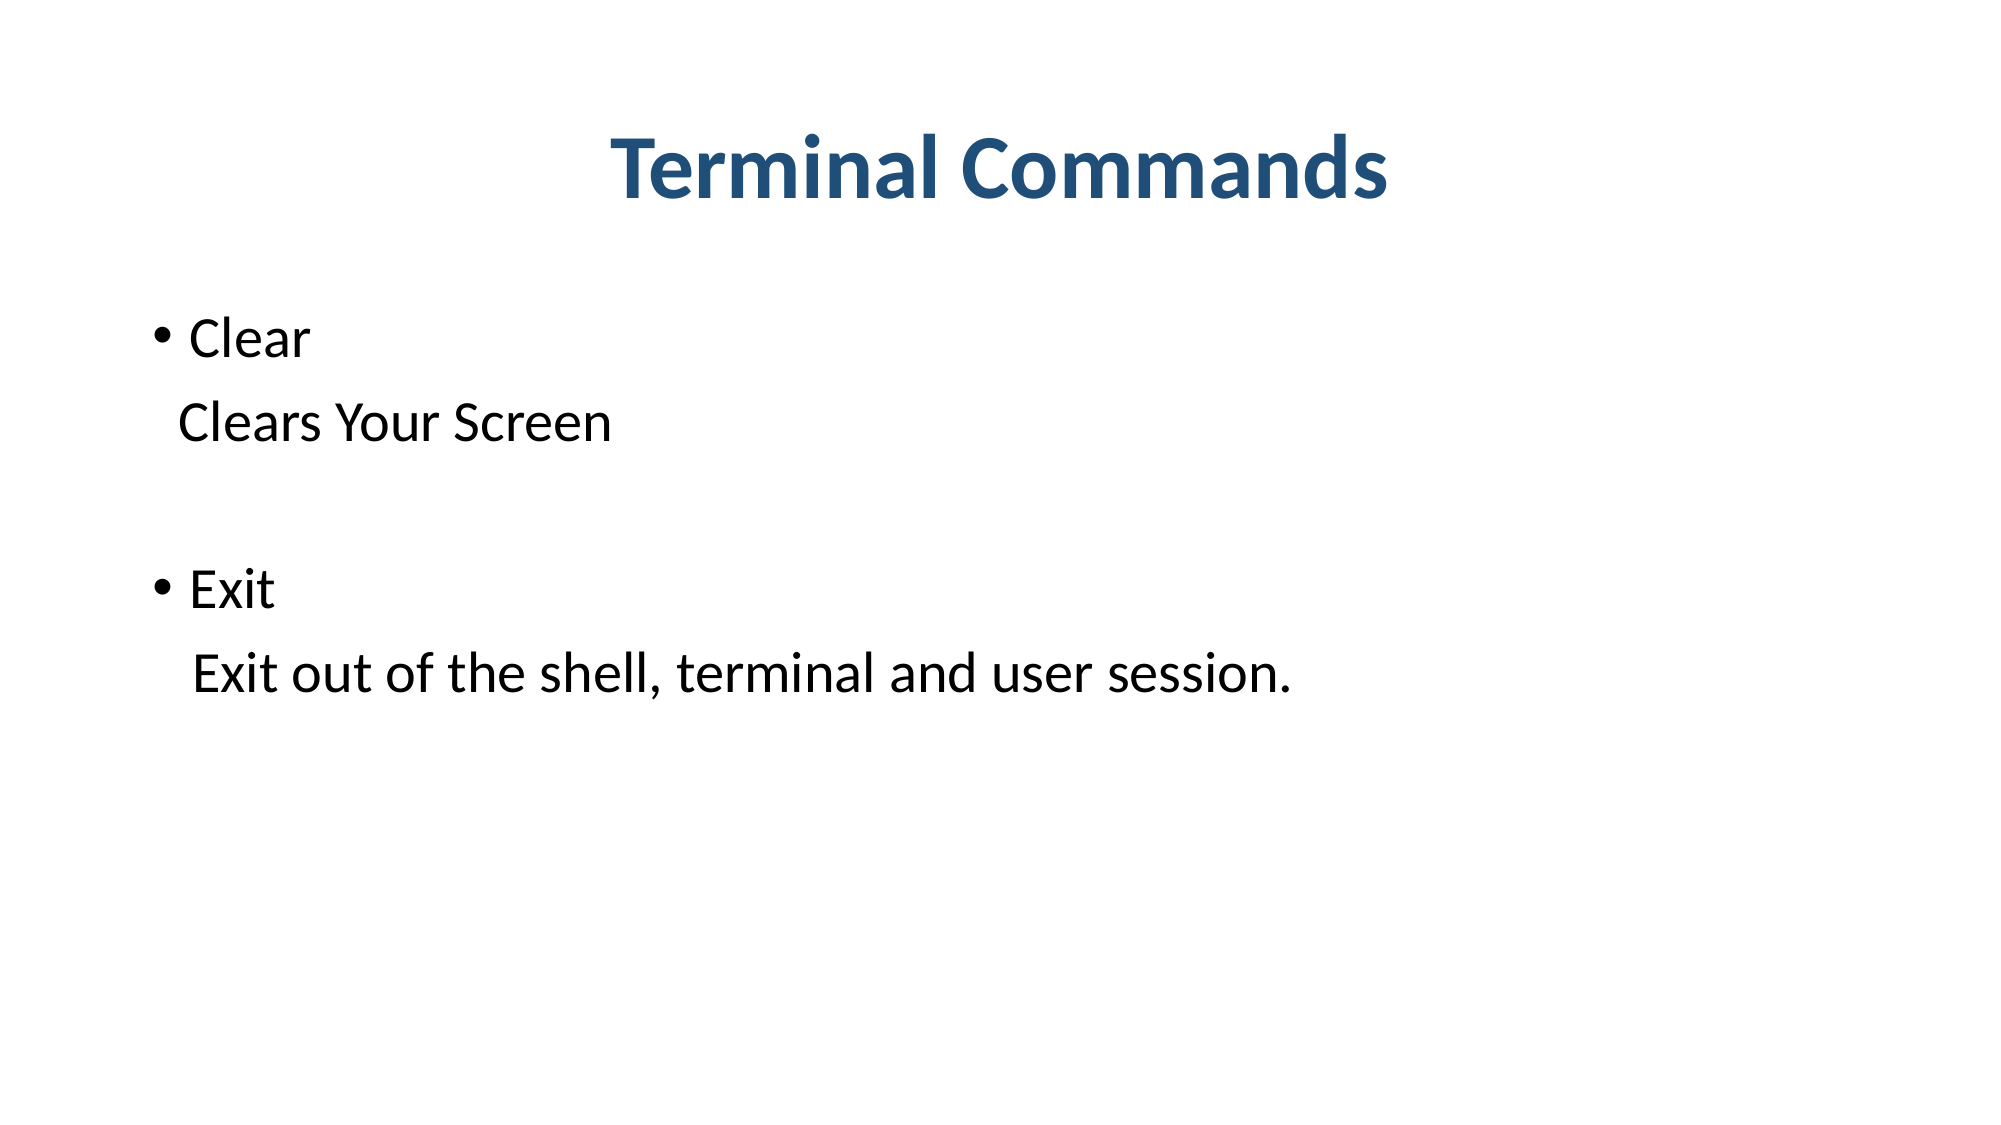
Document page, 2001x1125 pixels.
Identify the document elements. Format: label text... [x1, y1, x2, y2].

list Clear Clears Your Screen Exit Exit out of the shell, terminal and user session. [137, 299, 1863, 1014]
title Terminal Commands [137, 59, 1863, 278]
